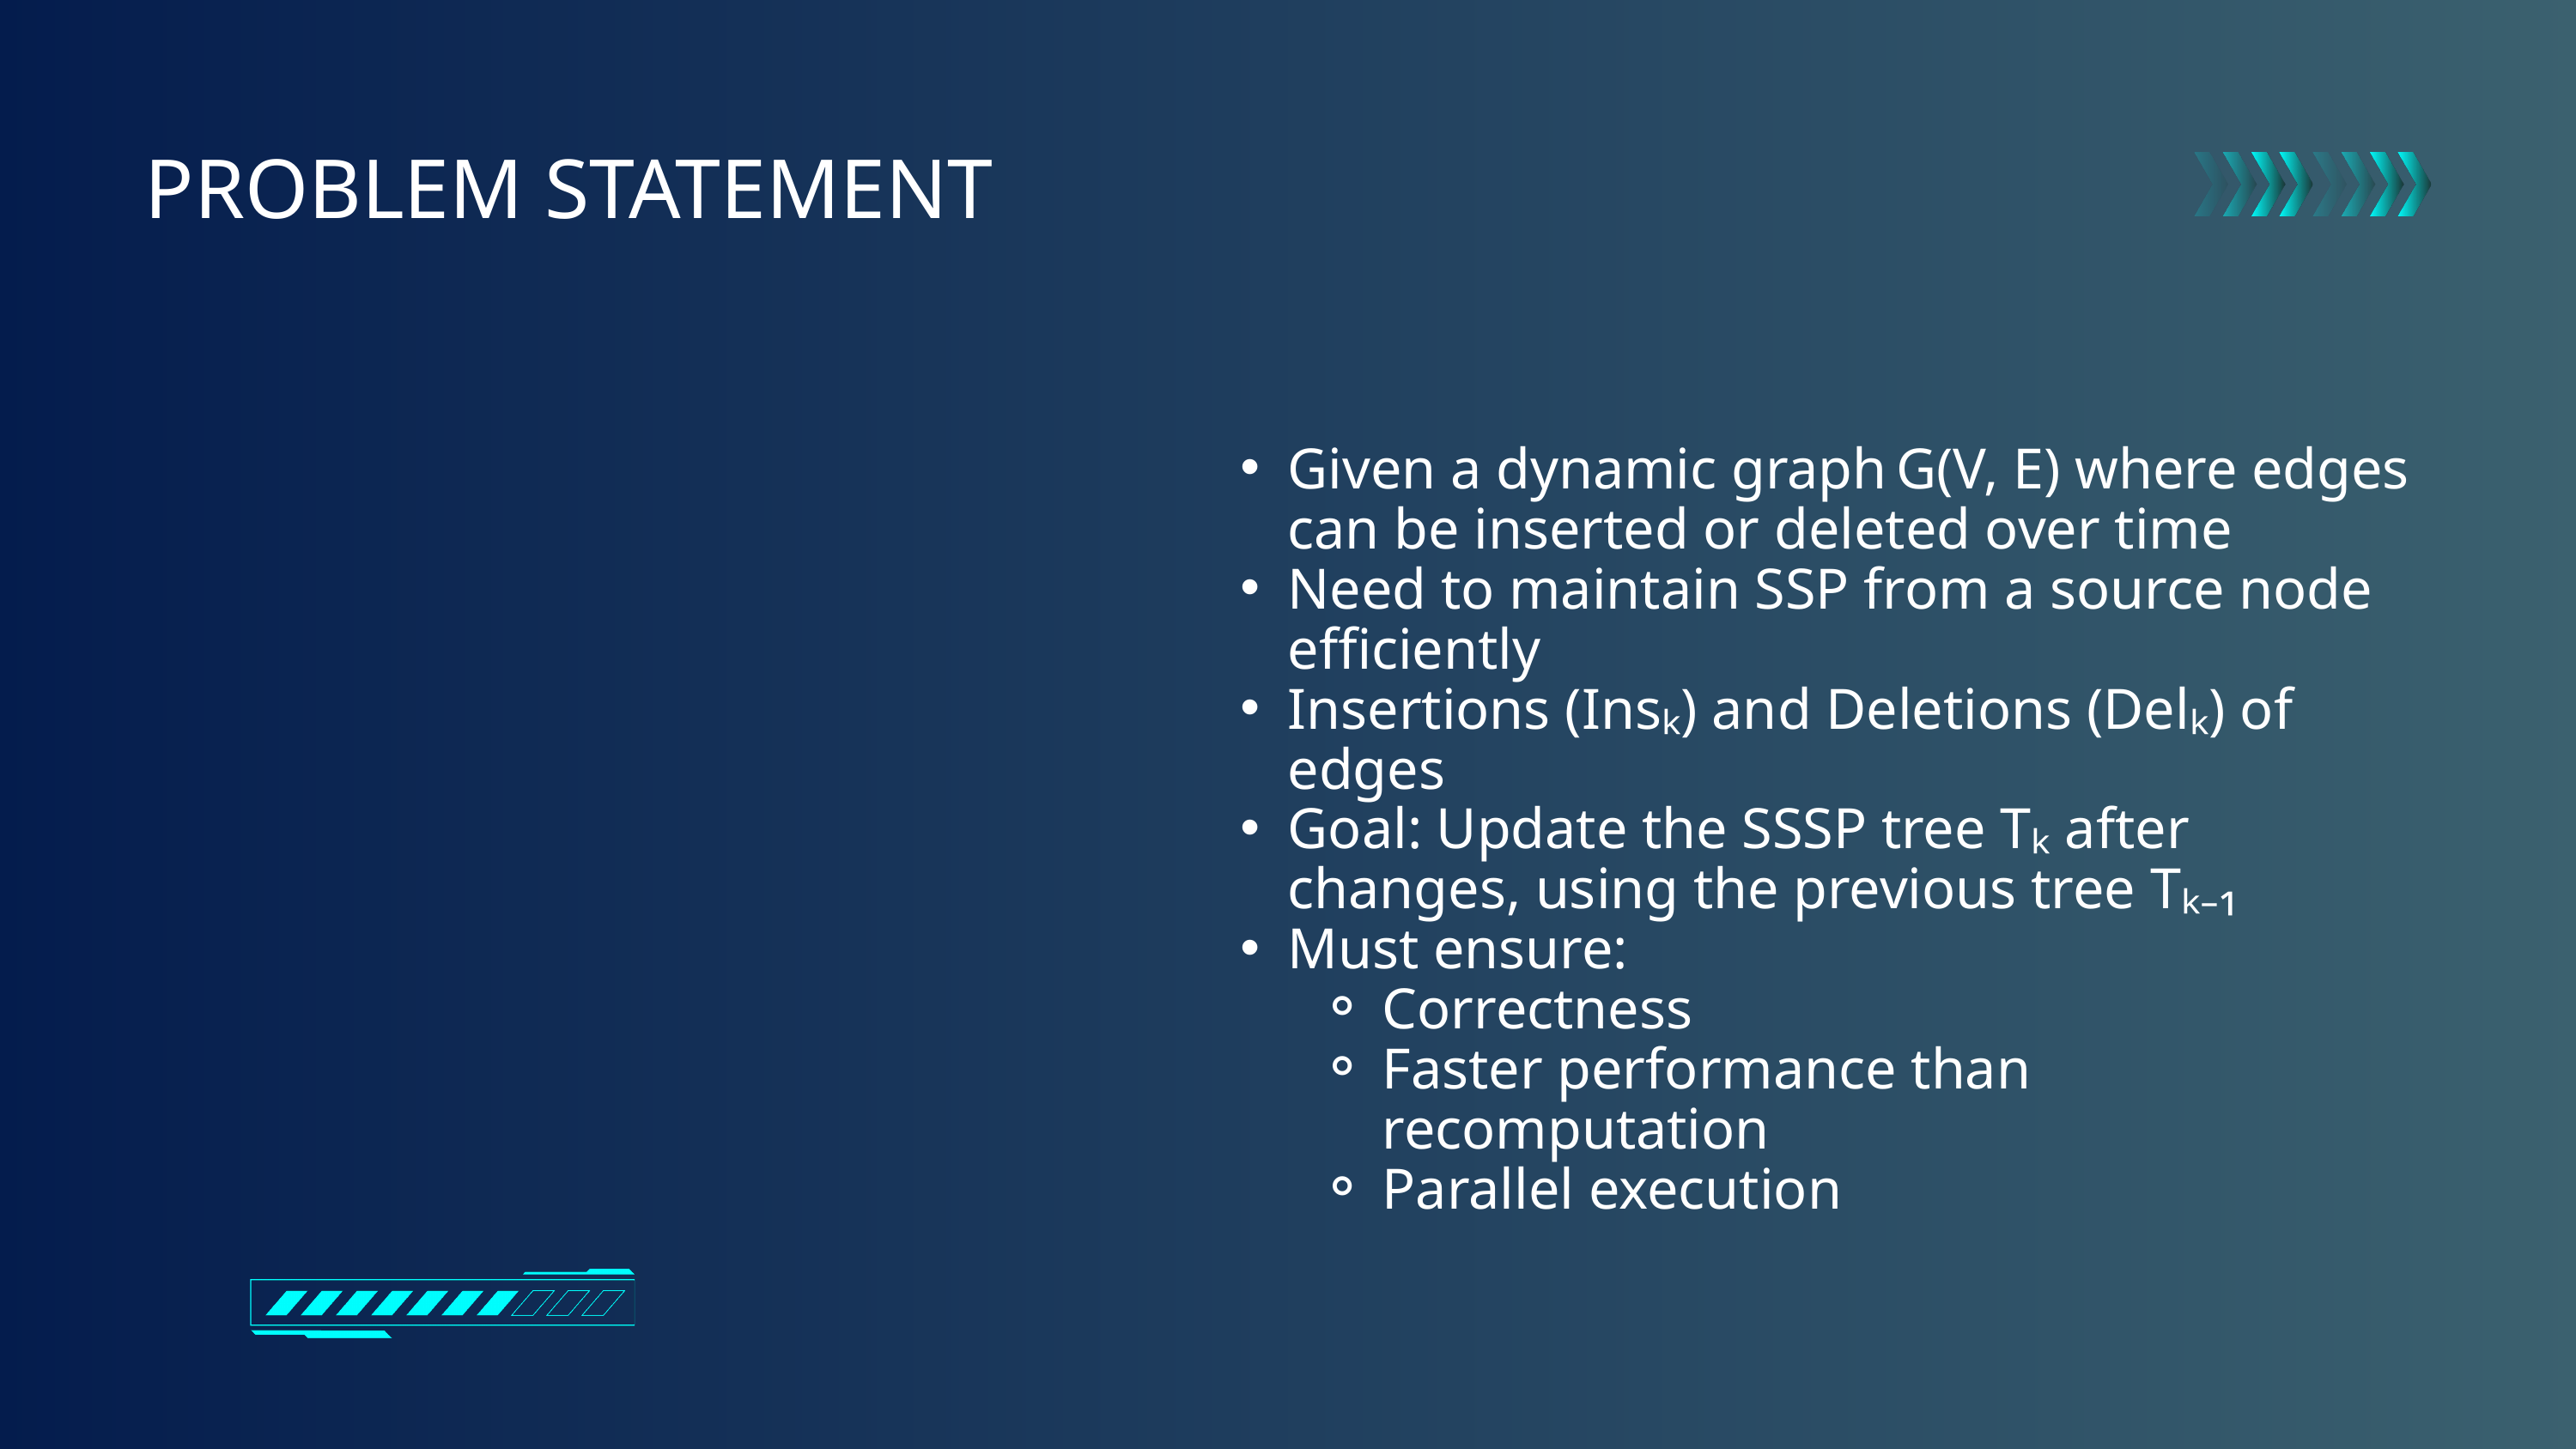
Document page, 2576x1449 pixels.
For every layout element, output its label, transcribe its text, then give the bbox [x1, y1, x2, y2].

text_box Given a dynamic graph G(V, E) where edges can be inserted or deleted over time Need to maintain SSP from a source node efficiently Insertions (Insₖ) and Deletions (Delₖ) of edges Goal: Update the SSSP tree Tₖ after changes, using the previous tree Tₖ₋₁ Must ensure: Correctness Faster performance than recomputation Parallel execution [1193, 440, 2432, 1281]
text_box [250, 1269, 635, 1338]
text_box [2194, 152, 2313, 216]
text_box [2313, 152, 2432, 216]
text_box PROBLEM STATEMENT [144, 131, 1470, 235]
